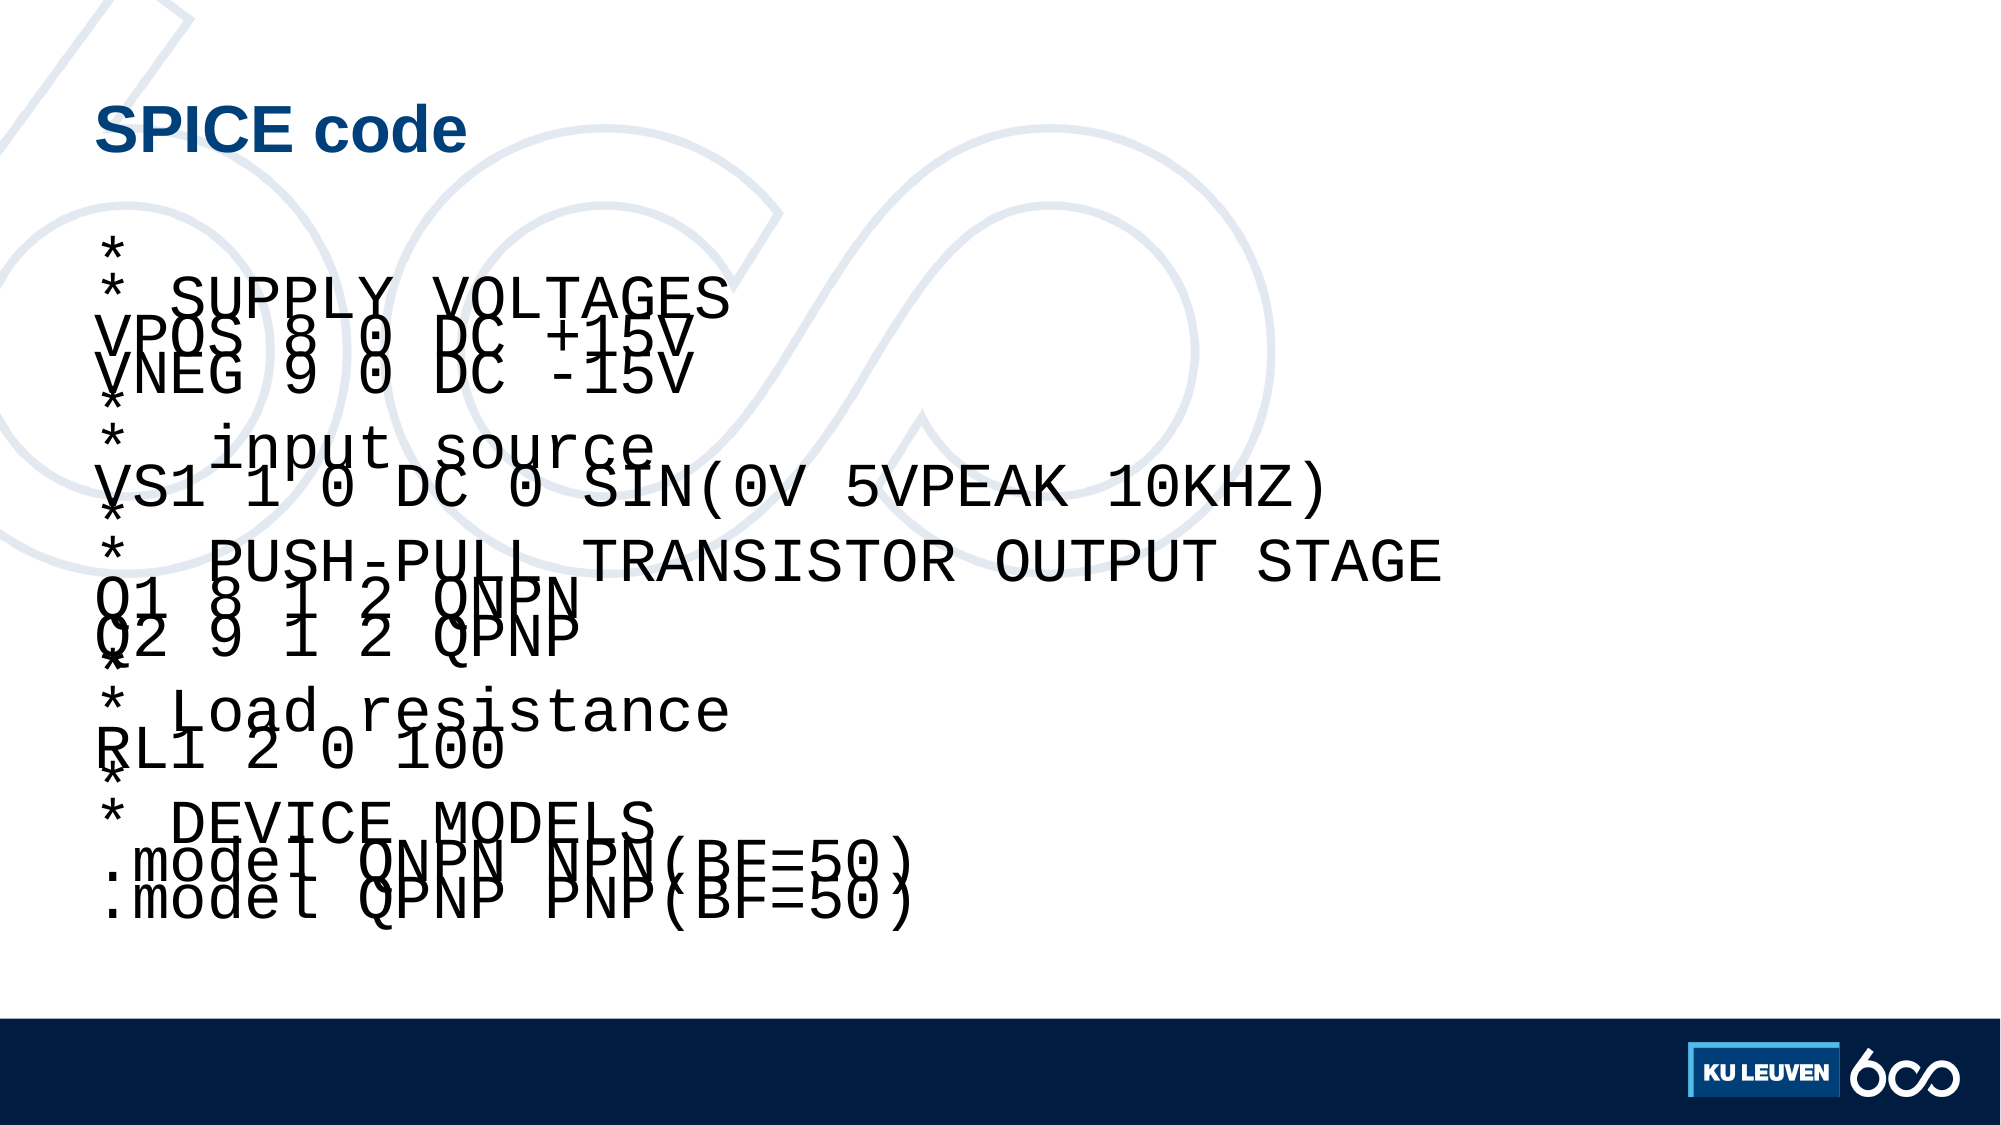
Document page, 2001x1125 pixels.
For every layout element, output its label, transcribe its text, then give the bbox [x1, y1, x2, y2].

list * * SUPPLY VOLTAGES VPOS 8 0 DC +15V VNEG 9 0 DC -15V * * input source VS1 1 0 DC 0 SIN(0V 5VPEAK 10KHZ) * * PUSH-PULL TRANSISTOR OUTPUT STAGE Q1 8 1 2 QNPN Q2 9 1 2 QPNP * * Load resistance RL1 2 0 100 * * DEVICE MODELS .model QNPN NPN(BF=50) .model QPNP PNP(BF=50) [94, 277, 1900, 993]
title SPICE code [94, 94, 1900, 209]
picture [1688, 1042, 1960, 1097]
